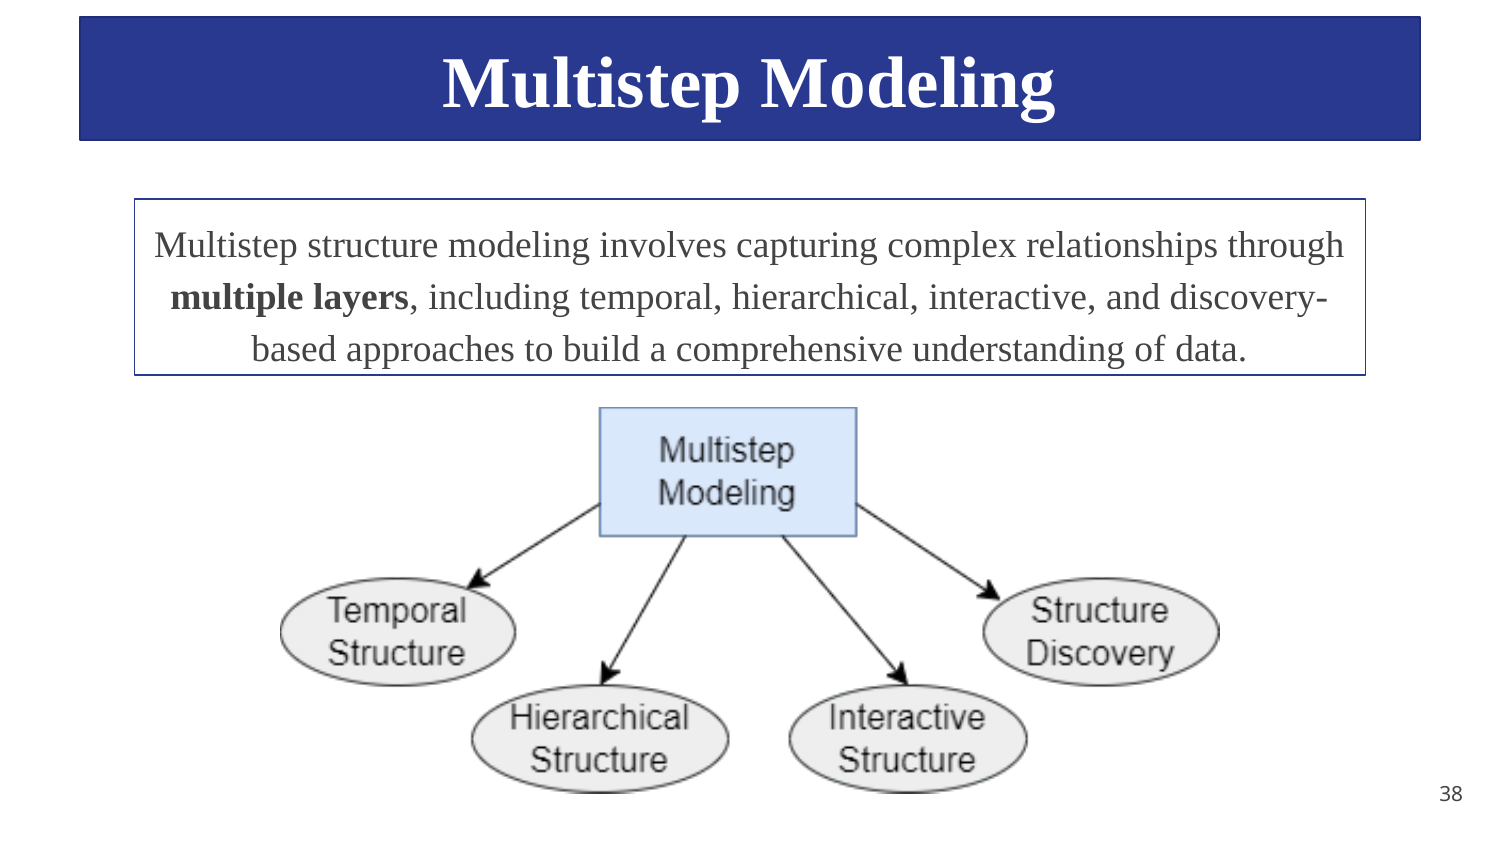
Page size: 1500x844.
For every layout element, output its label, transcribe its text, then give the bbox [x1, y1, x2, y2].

slide_number ‹#› [1387, 762, 1478, 828]
picture [280, 407, 1220, 794]
title Multistep Modeling [79, 17, 1421, 141]
list Multistep structure modeling involves capturing complex relationships through multiple layers, including temporal, hierarchical, interactive, and discovery-based approaches to build a comprehensive understanding of data. [134, 198, 1366, 375]
